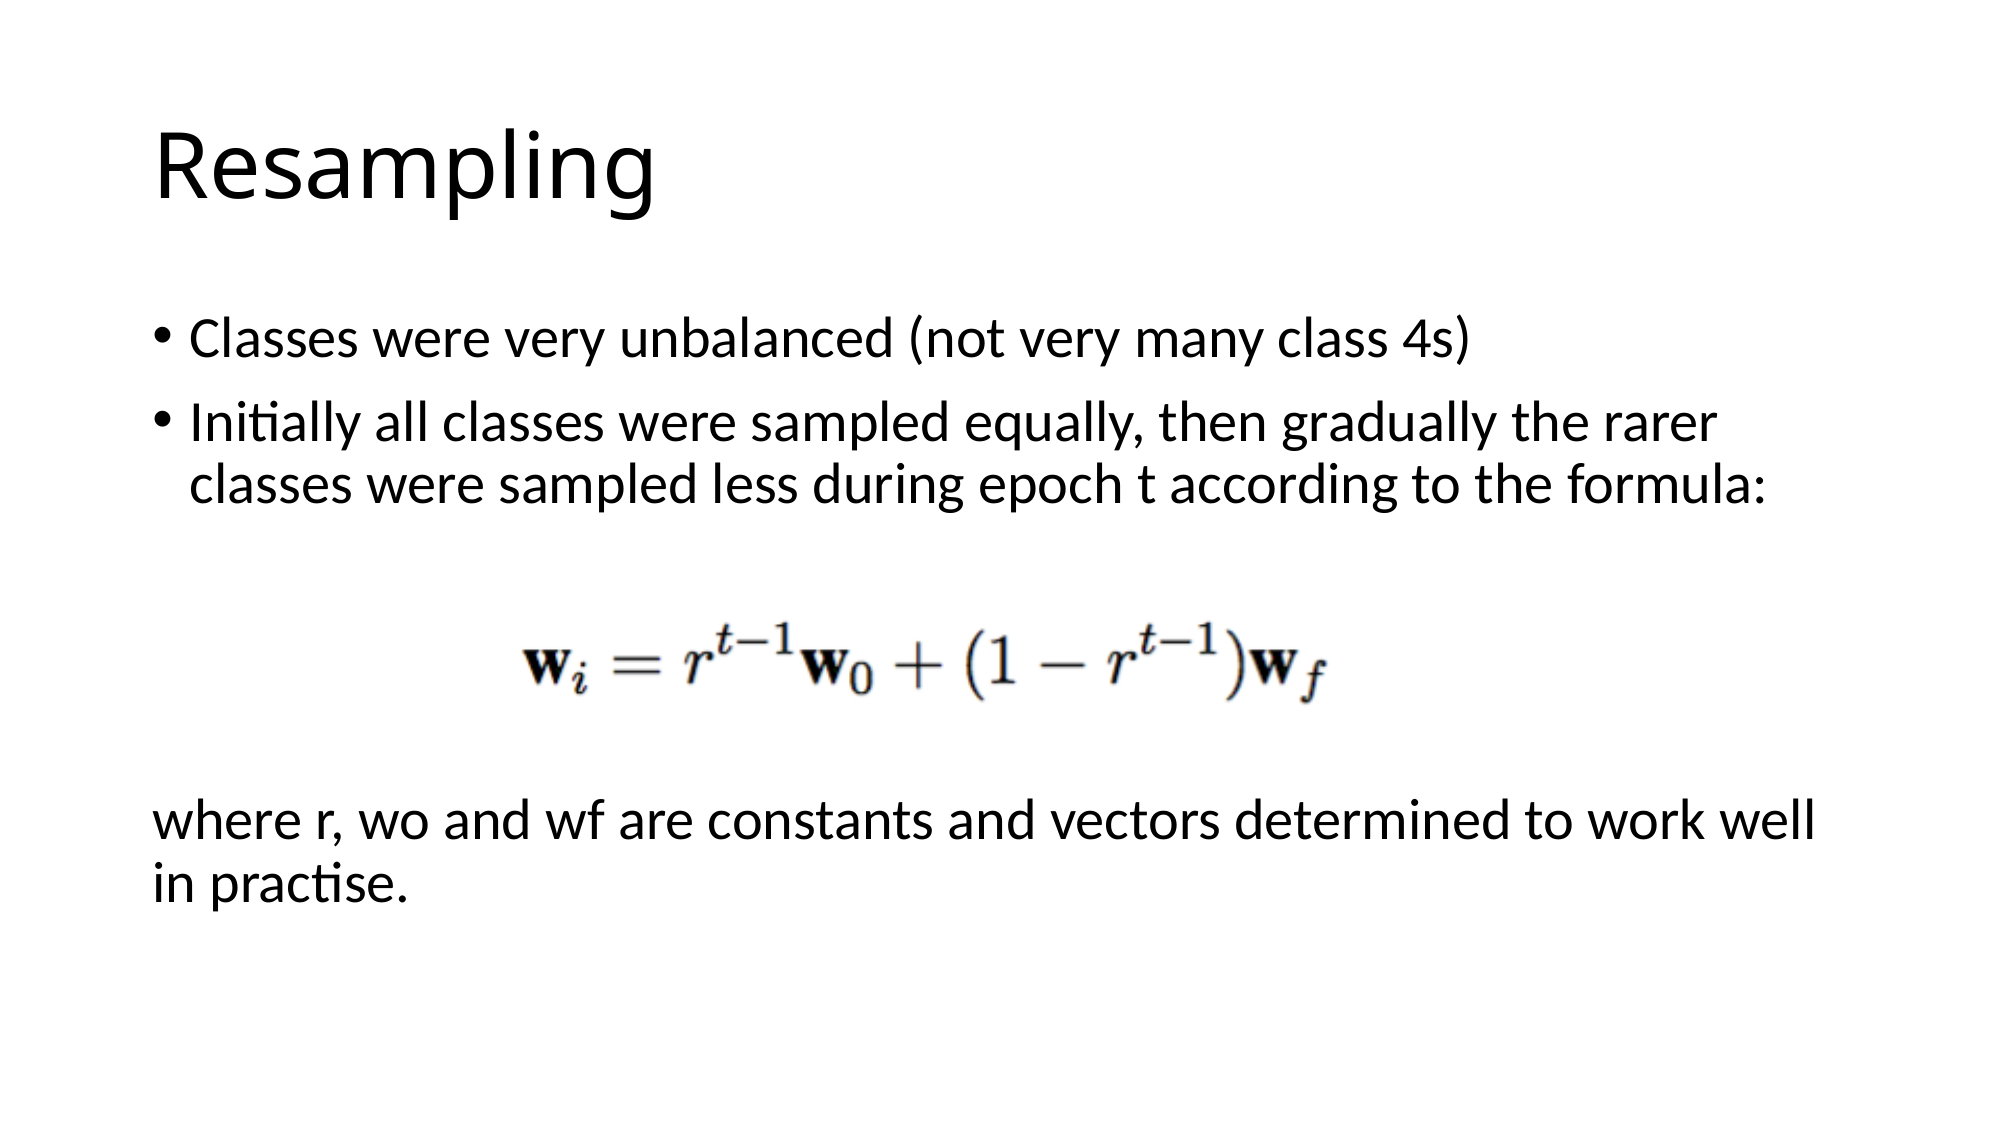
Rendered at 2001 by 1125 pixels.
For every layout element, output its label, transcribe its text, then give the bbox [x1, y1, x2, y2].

title Resampling [137, 59, 1863, 278]
list Classes were very unbalanced (not very many class 4s) Initially all classes were sampled equally, then gradually the rarer classes were sampled less during epoch t according to the formula: where r, wo and wf are constants and vectors determined to work well in practise. [137, 299, 1863, 1014]
picture [481, 579, 1363, 734]
